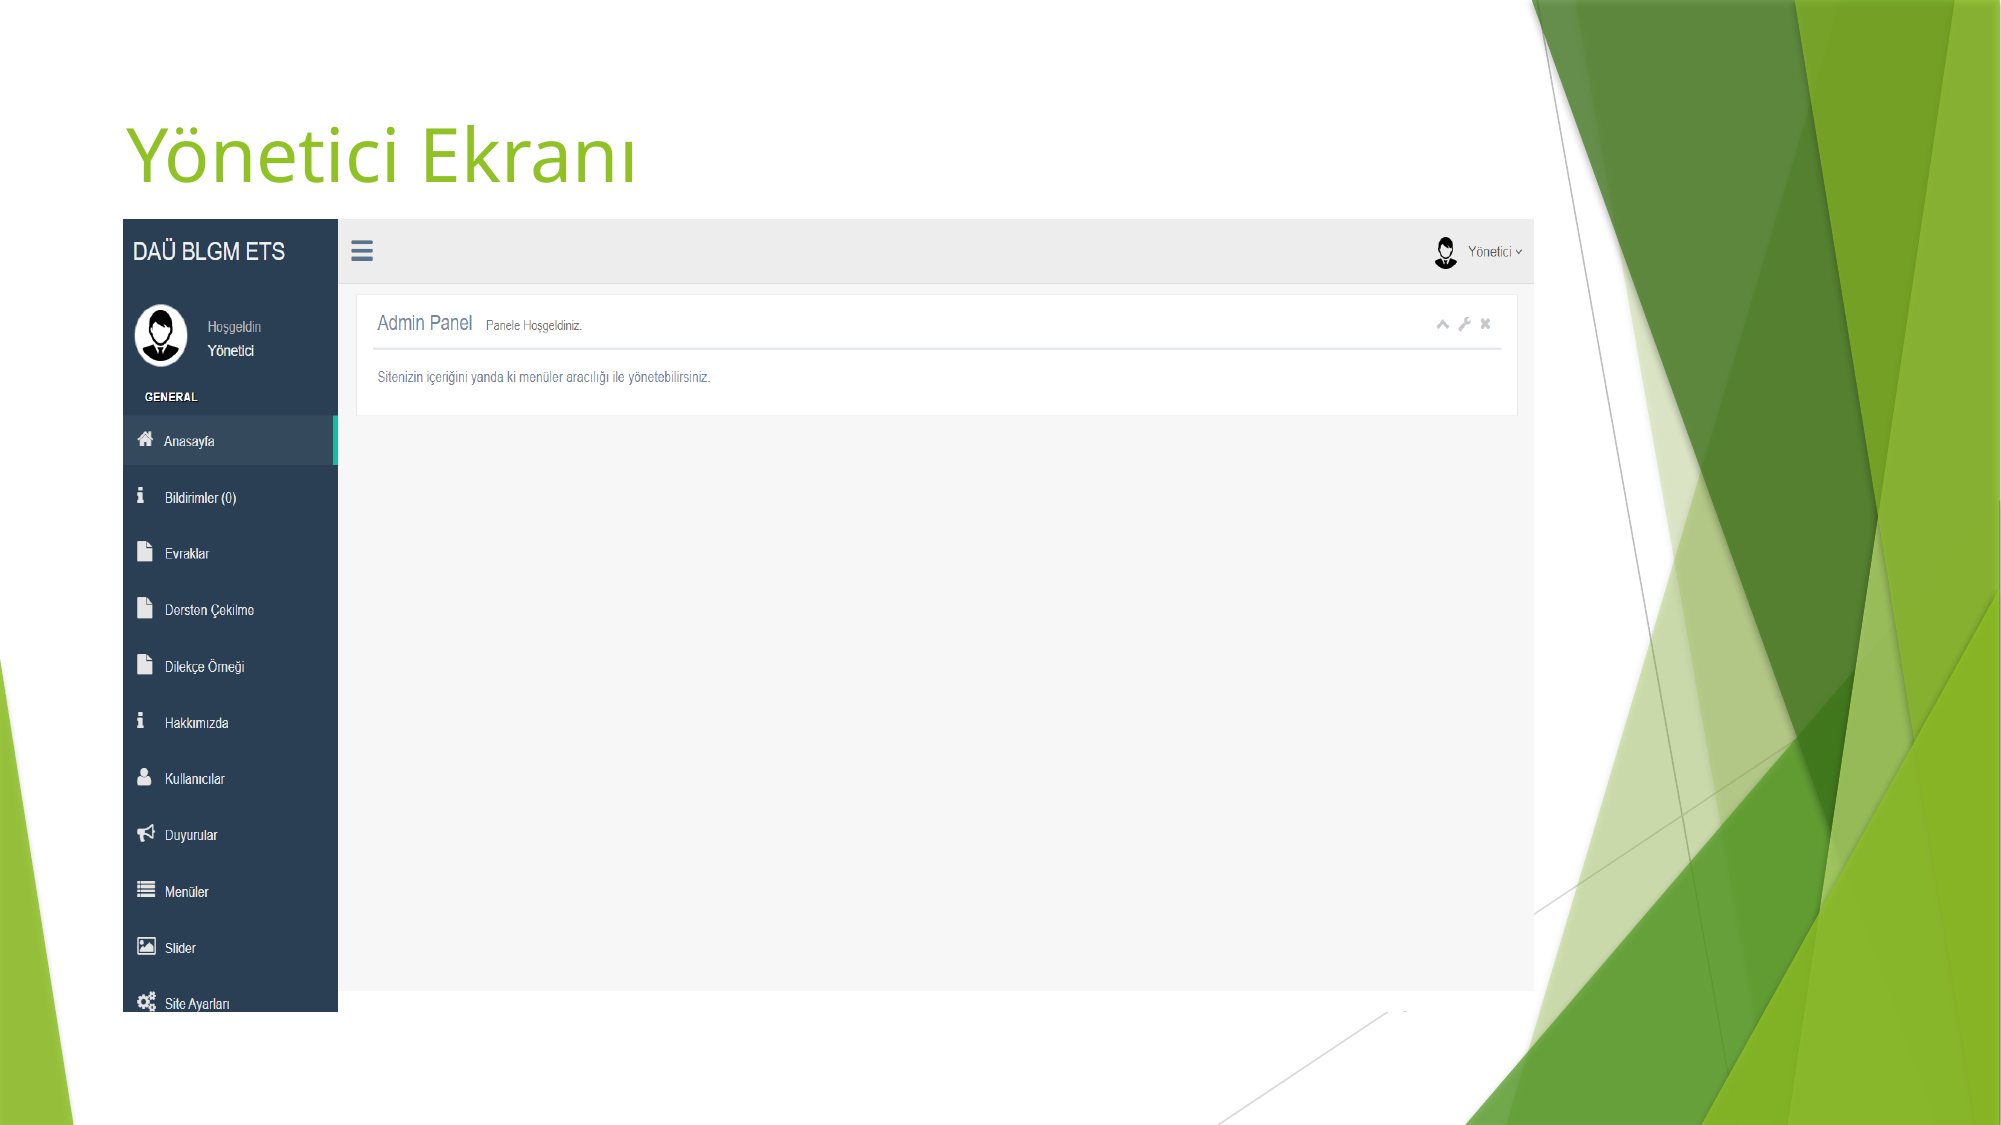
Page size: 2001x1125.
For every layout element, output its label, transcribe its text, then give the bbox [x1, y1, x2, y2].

title Yönetici Ekranı [111, 99, 1522, 317]
picture [123, 219, 1535, 1012]
